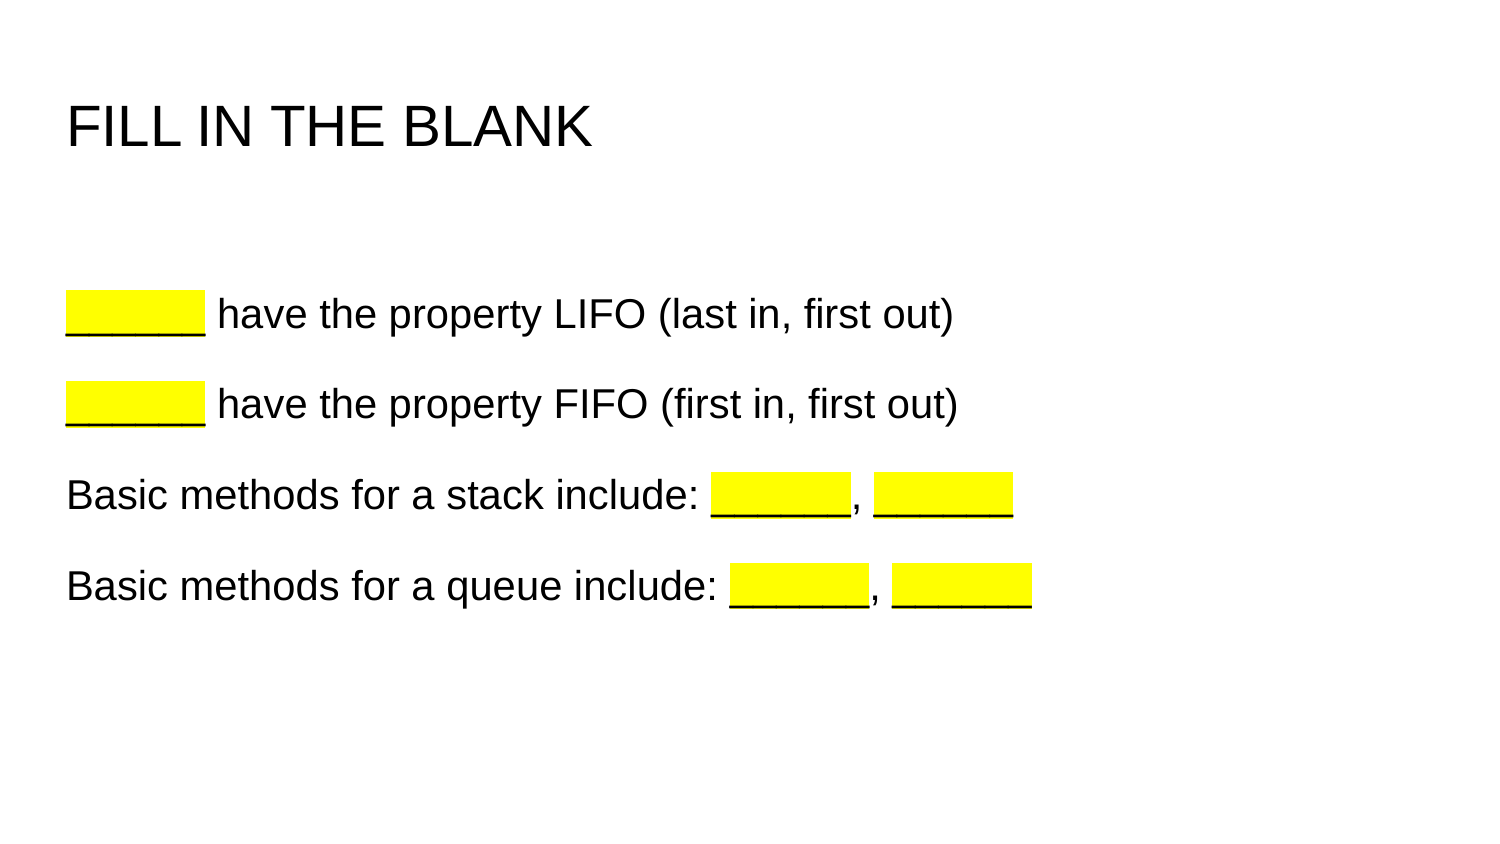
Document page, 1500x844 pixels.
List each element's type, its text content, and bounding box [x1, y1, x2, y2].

list ______ have the property LIFO (last in, first out) ______ have the property FIFO (first in, first out) Basic methods for a stack include: ______, ______ Basic methods for a queue include: ______, ______ [51, 264, 1449, 825]
title FILL IN THE BLANK [51, 72, 1449, 167]
